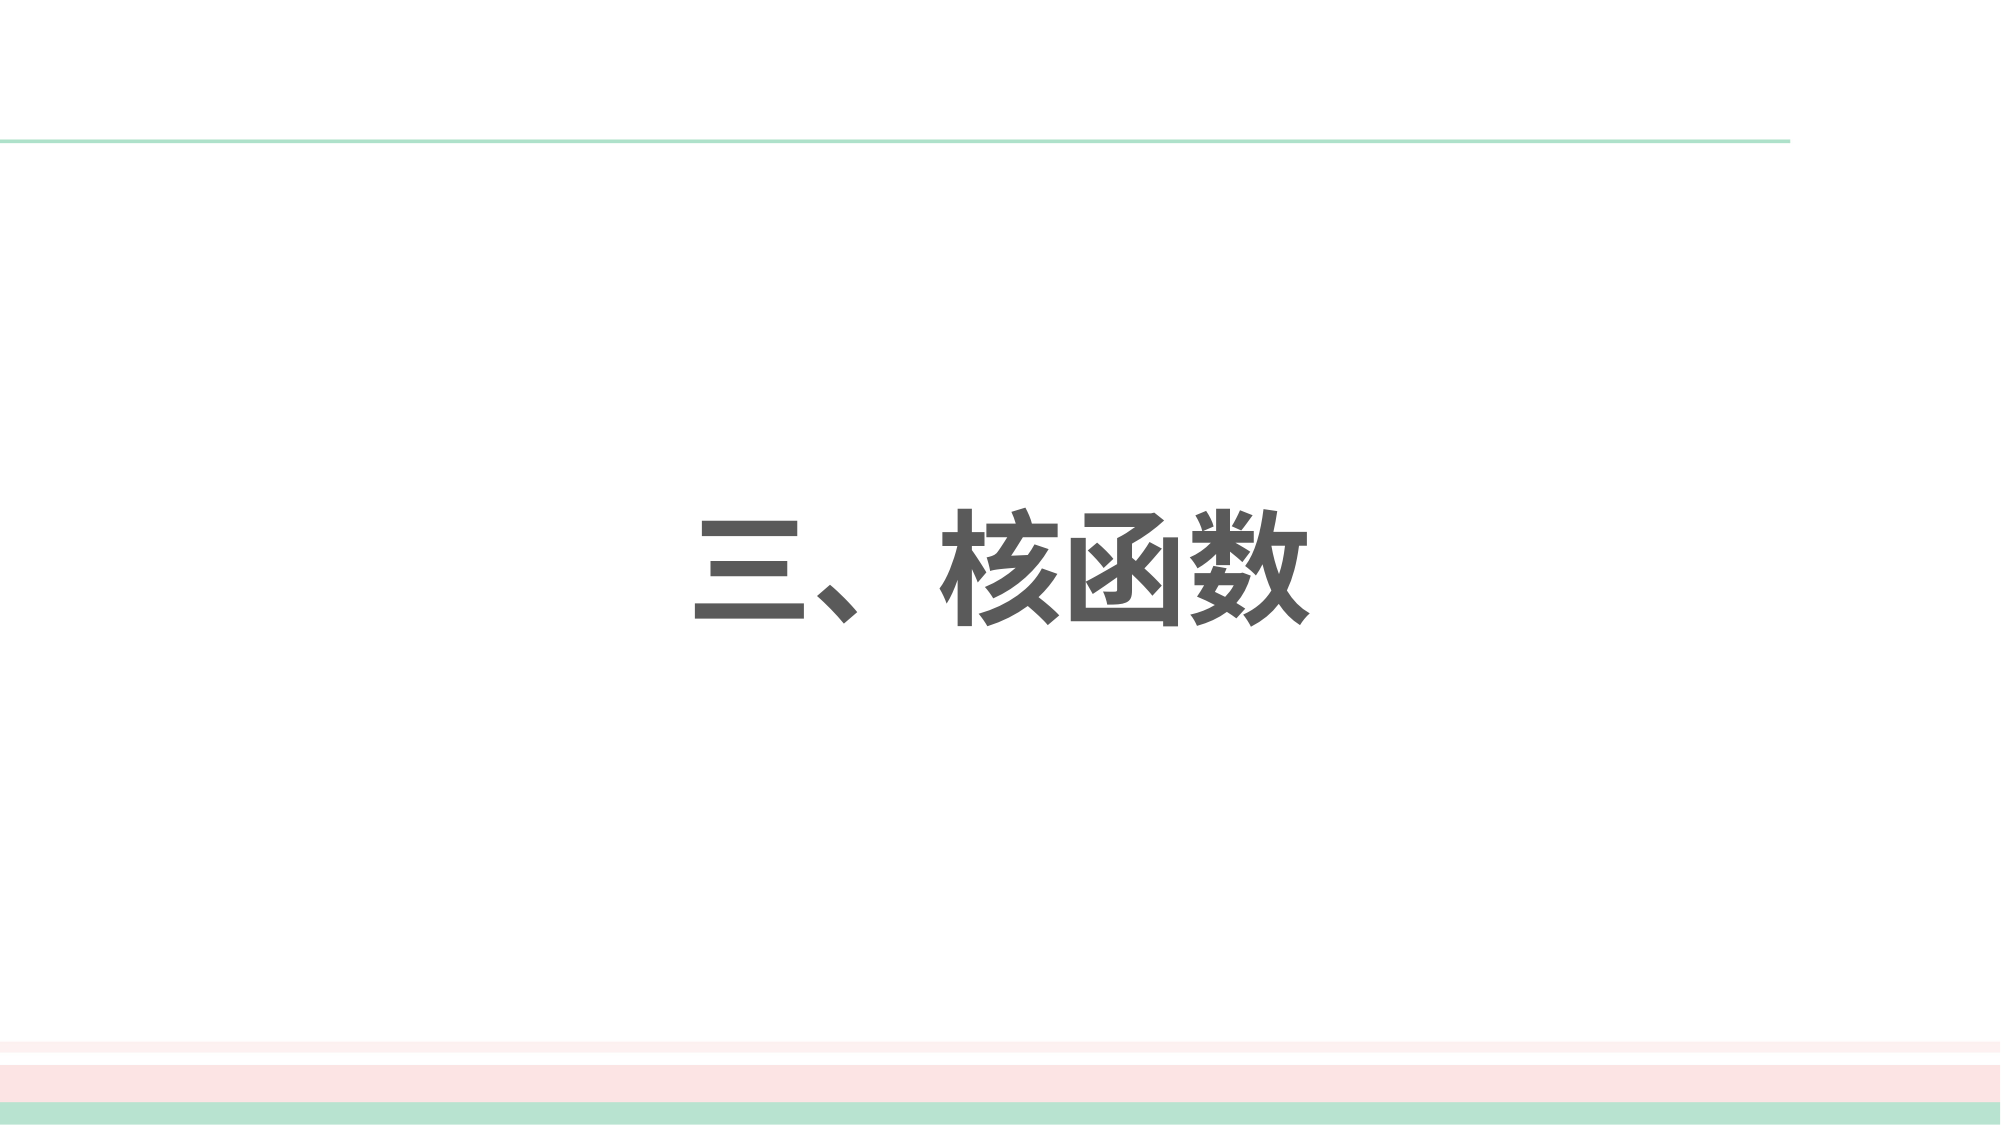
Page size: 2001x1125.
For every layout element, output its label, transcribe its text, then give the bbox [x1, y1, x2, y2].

title 三、核函数 [137, 466, 1863, 684]
picture [0, 0, 2001, 1125]
